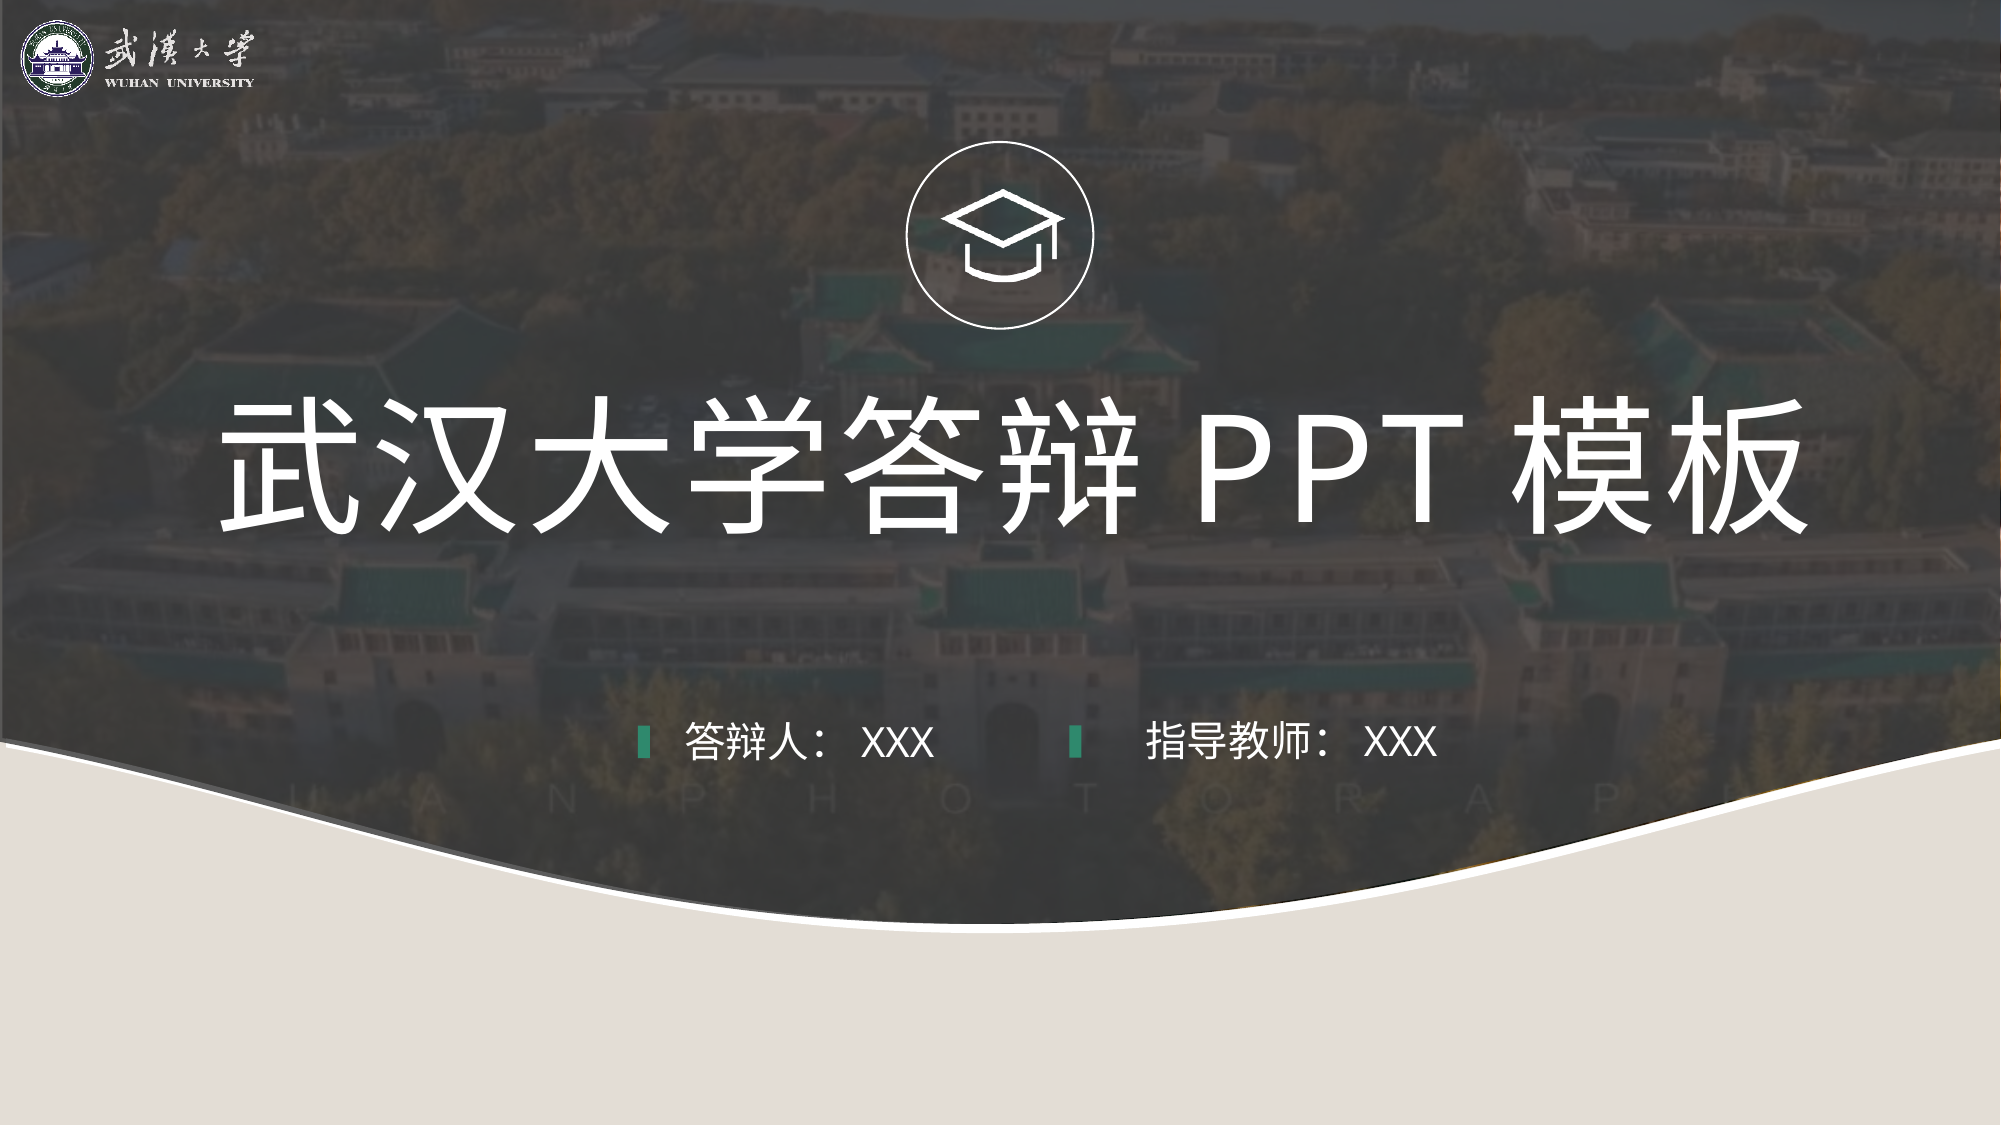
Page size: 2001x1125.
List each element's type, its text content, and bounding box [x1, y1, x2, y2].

text_box [946, 141, 1054, 159]
text_box 武汉大学答辩PPT模板 [199, 365, 1842, 561]
text_box [906, 178, 926, 293]
text_box [1068, 724, 1083, 759]
text_box [1079, 185, 1094, 285]
text_box 答辩人：XXX [665, 708, 954, 773]
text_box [2, 0, 274, 135]
text_box [5, 740, 2000, 935]
text_box [0, 0, 2000, 925]
picture [926, 159, 1079, 312]
text_box [946, 312, 1054, 329]
text_box [637, 725, 651, 759]
text_box 指导教师：XXX [1096, 707, 1486, 773]
